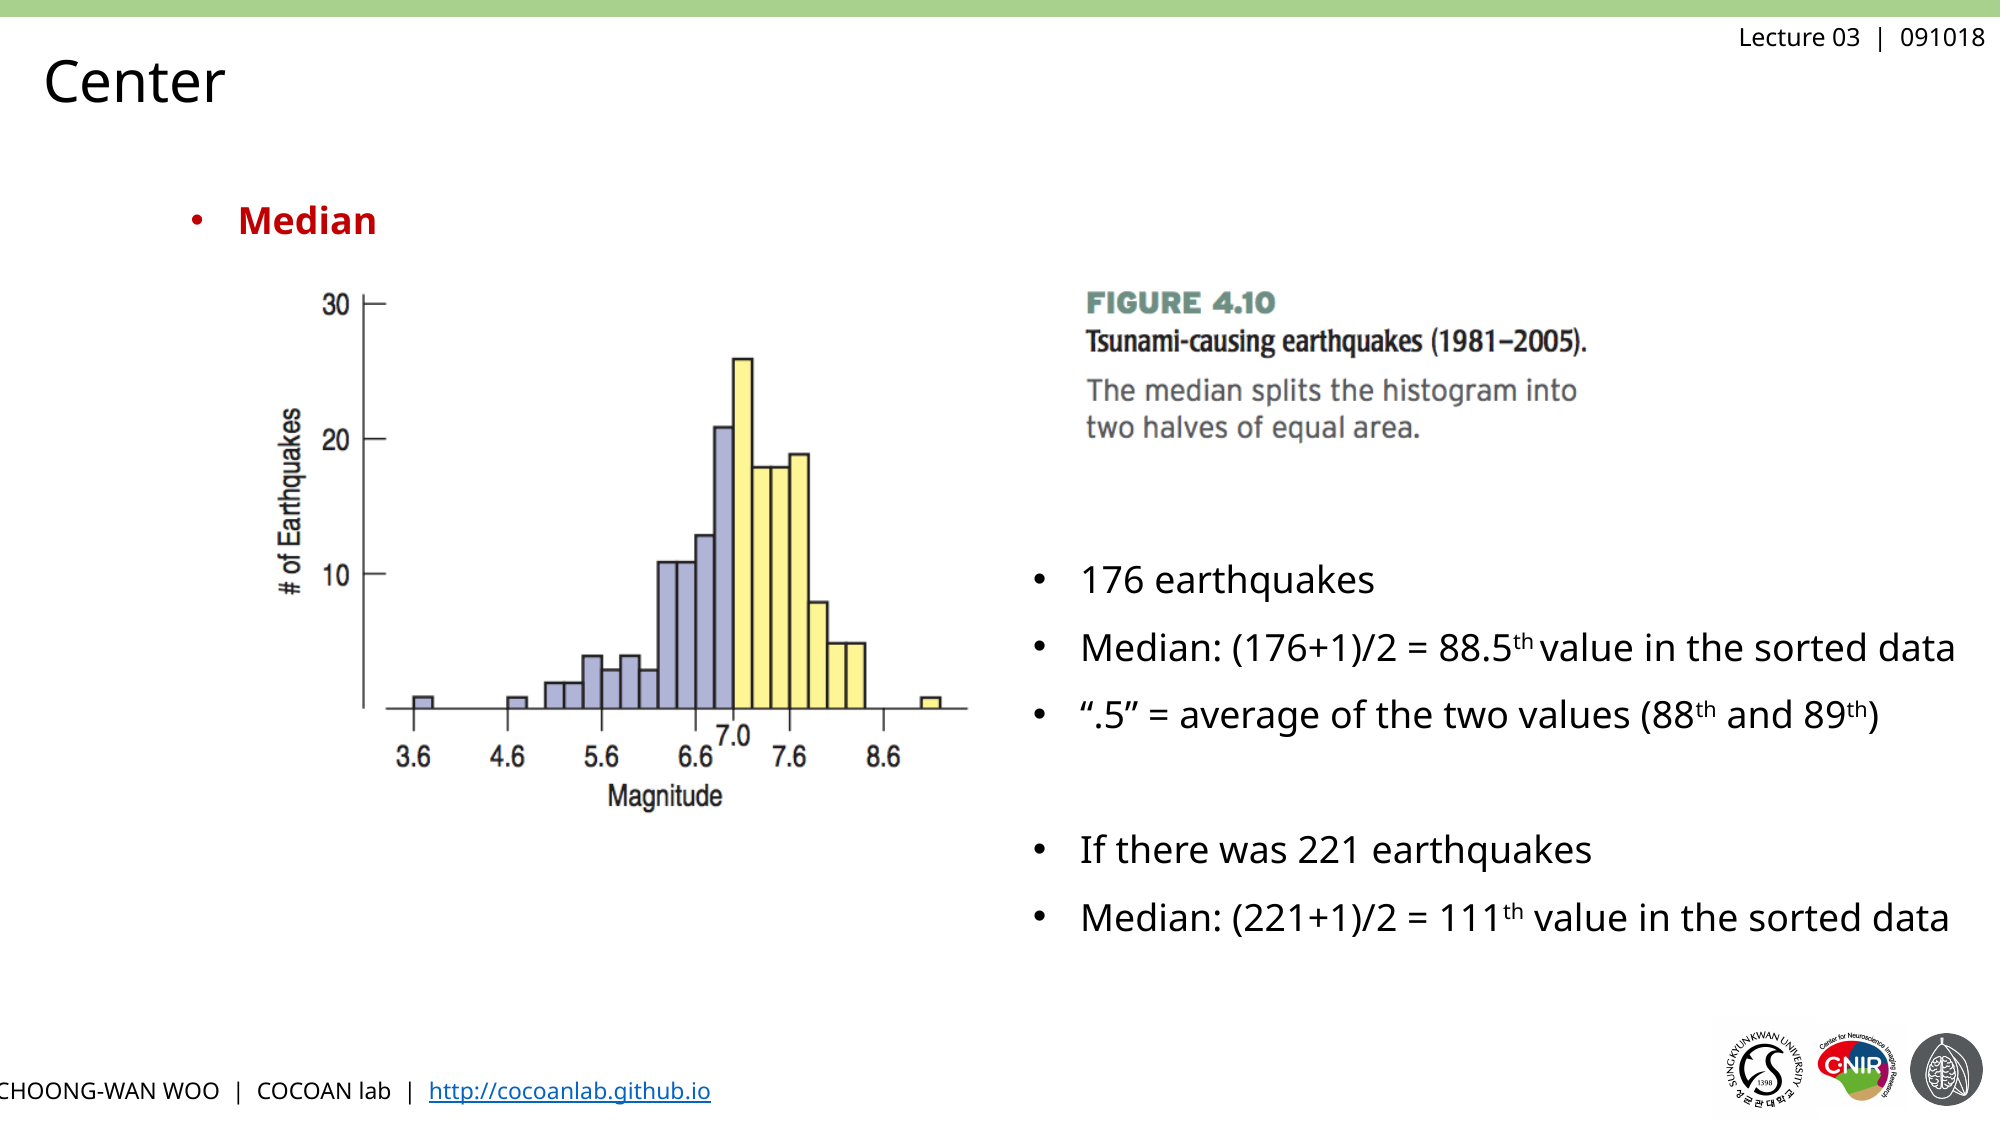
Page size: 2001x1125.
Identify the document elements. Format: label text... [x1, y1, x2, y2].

text_box CHOONG-WAN WOO | COCOAN lab | http://cocoanlab.github.io [0, 1069, 727, 1116]
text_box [1709, 1014, 1983, 1125]
picture [248, 268, 1624, 832]
text_box [0, 0, 2000, 18]
text_box Center [28, 36, 242, 122]
text_box 176 earthquakes Median: (176+1)/2 = 88.5th value in the sorted data “.5” = average of the two values (88th and 89th) If there was 221 earthquakes Median: (221+1)/2 = 111th value in the sorted data [1018, 526, 1972, 946]
text_box Median [175, 162, 393, 249]
text_box Lecture 03 | 091018 [1623, 13, 2000, 59]
